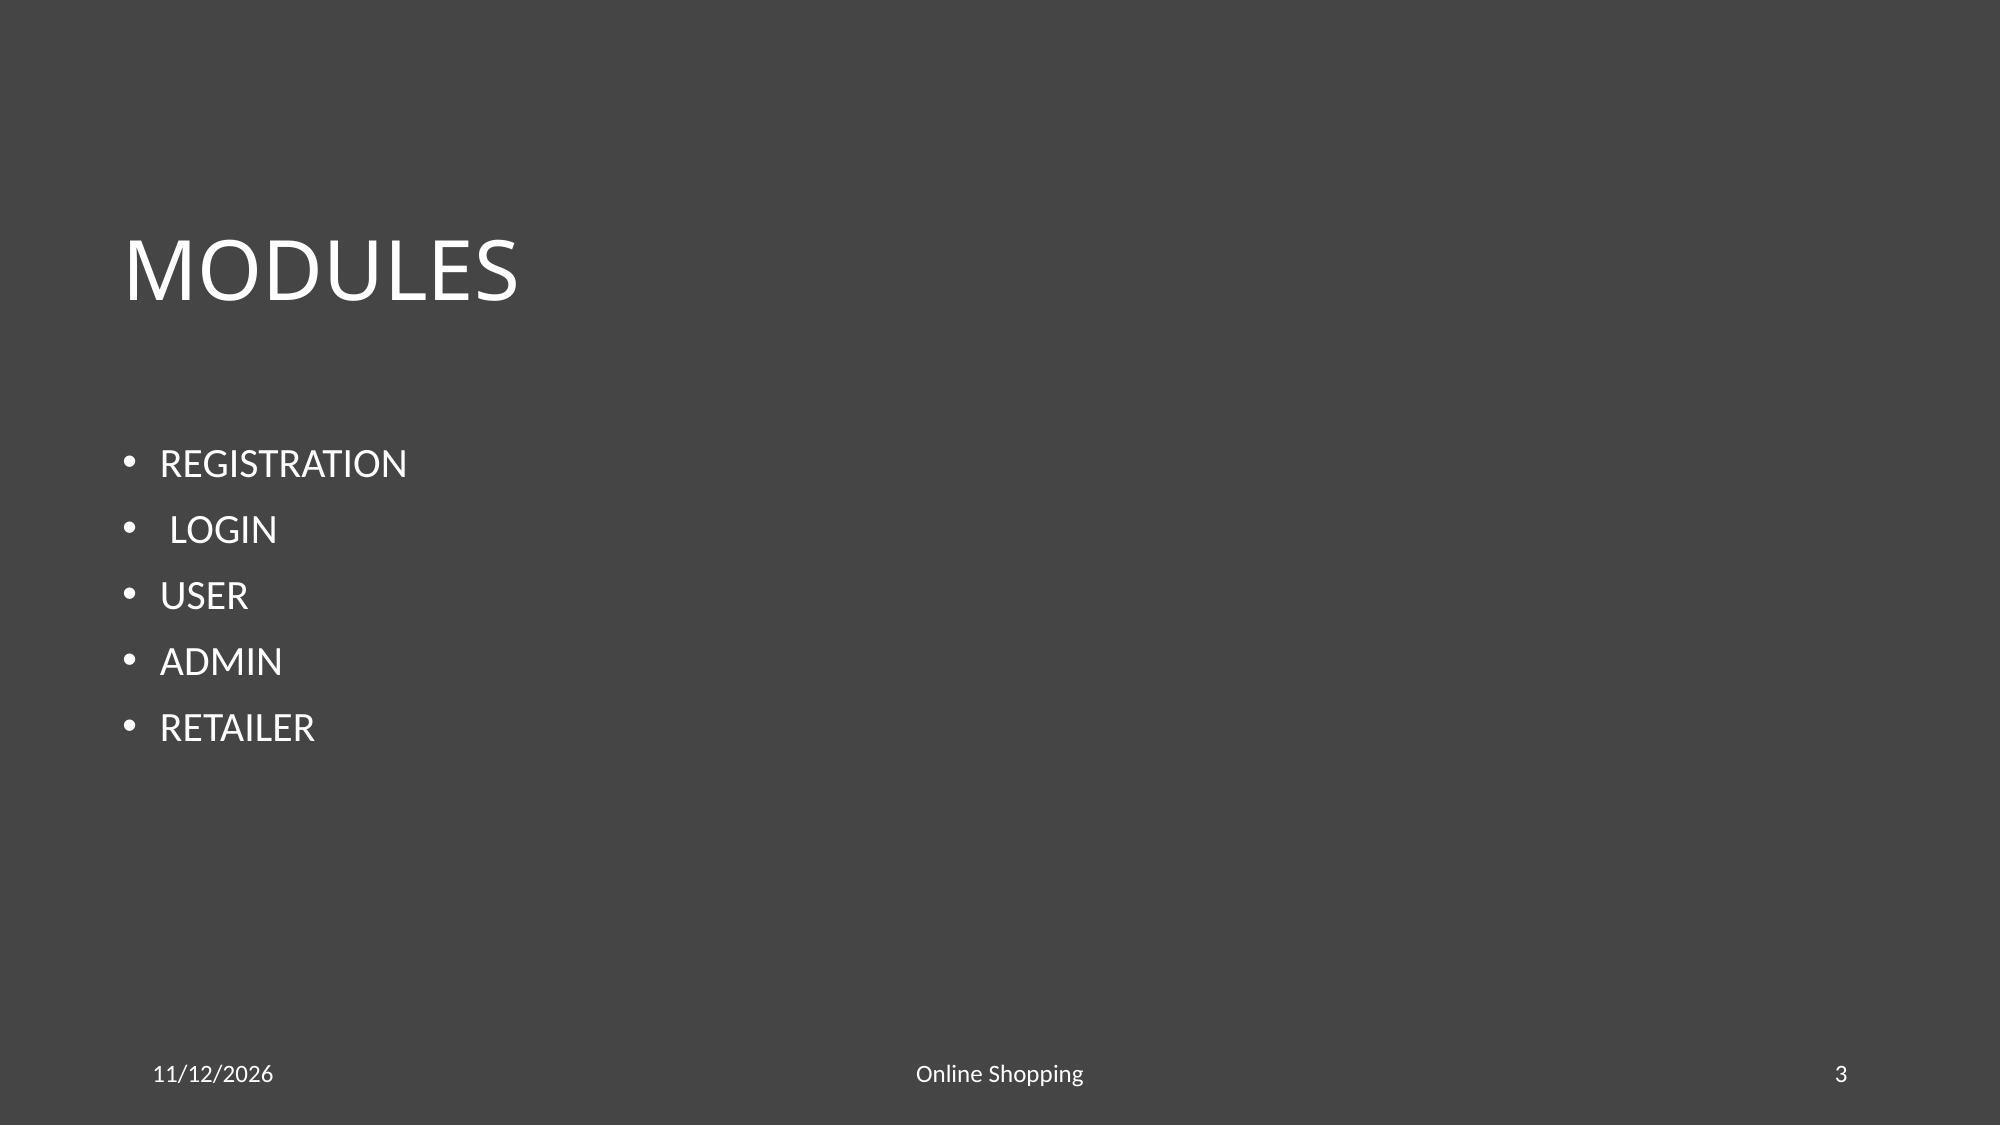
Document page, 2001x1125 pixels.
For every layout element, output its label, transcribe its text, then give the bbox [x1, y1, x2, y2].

slide_number 3 [1412, 1042, 1863, 1103]
footer Online Shopping [662, 1042, 1338, 1103]
title MODULES [107, 59, 1586, 327]
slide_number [137, 1042, 588, 1103]
list REGISTRATION LOGIN USER ADMIN RETAILER [107, 433, 1586, 980]
